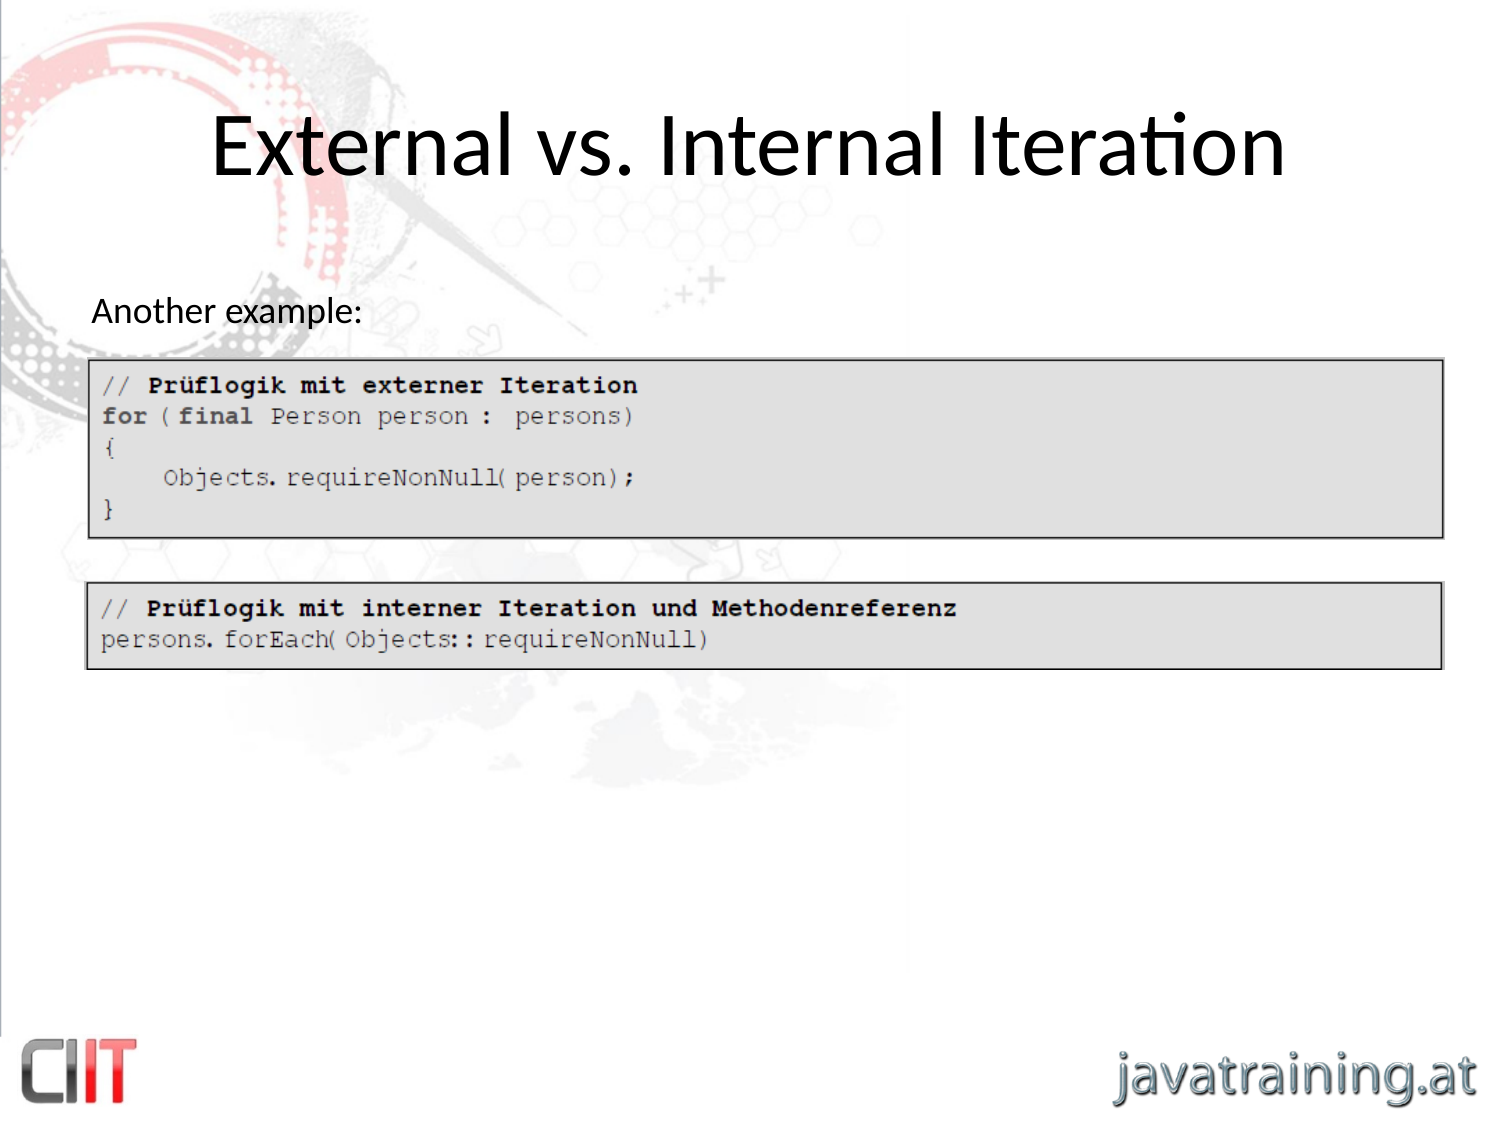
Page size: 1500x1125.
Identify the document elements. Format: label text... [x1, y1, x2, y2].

picture [0, 0, 1500, 1125]
title External vs. Internal Iteration [75, 45, 1425, 233]
text_box Another example: [76, 278, 379, 339]
